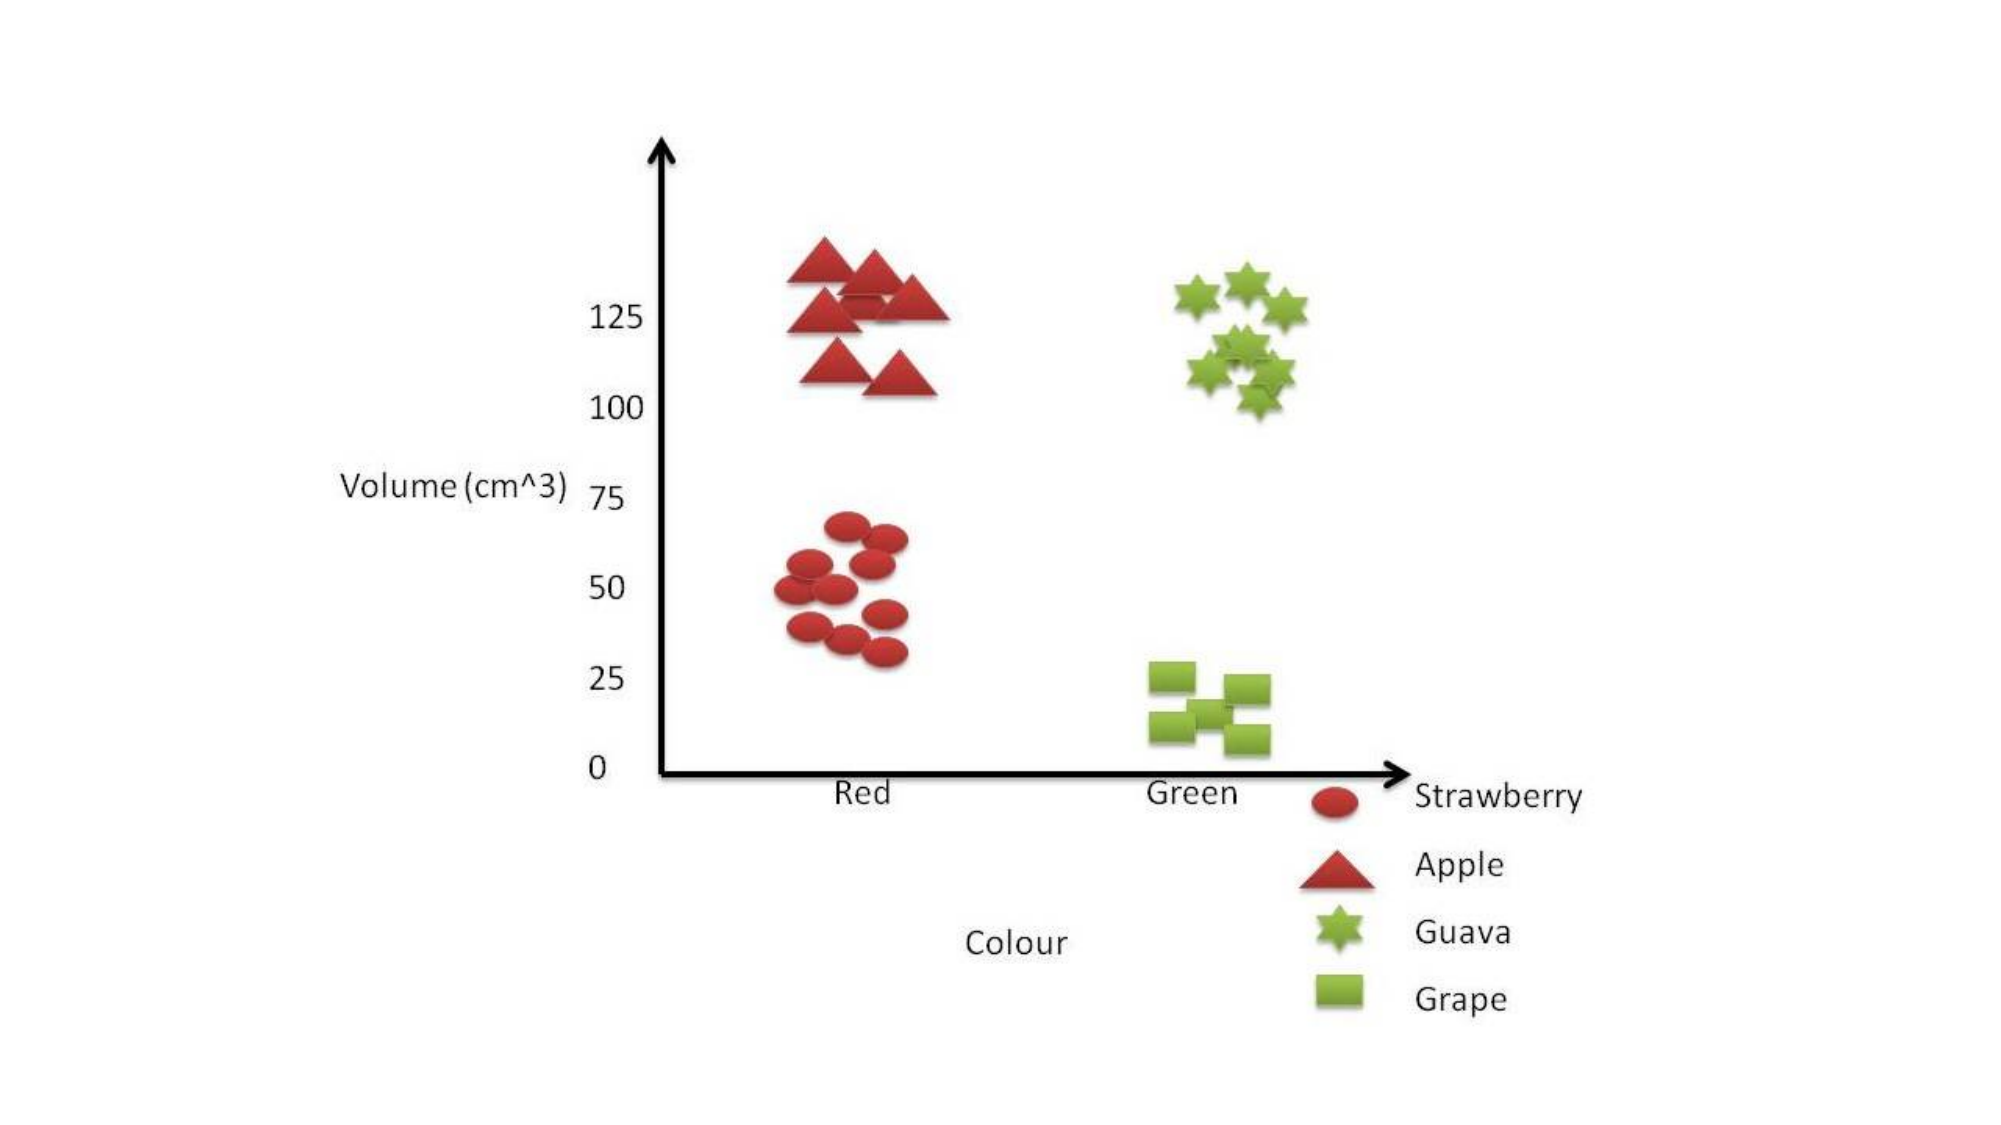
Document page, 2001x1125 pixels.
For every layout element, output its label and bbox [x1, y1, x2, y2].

picture [306, 75, 1693, 1050]
